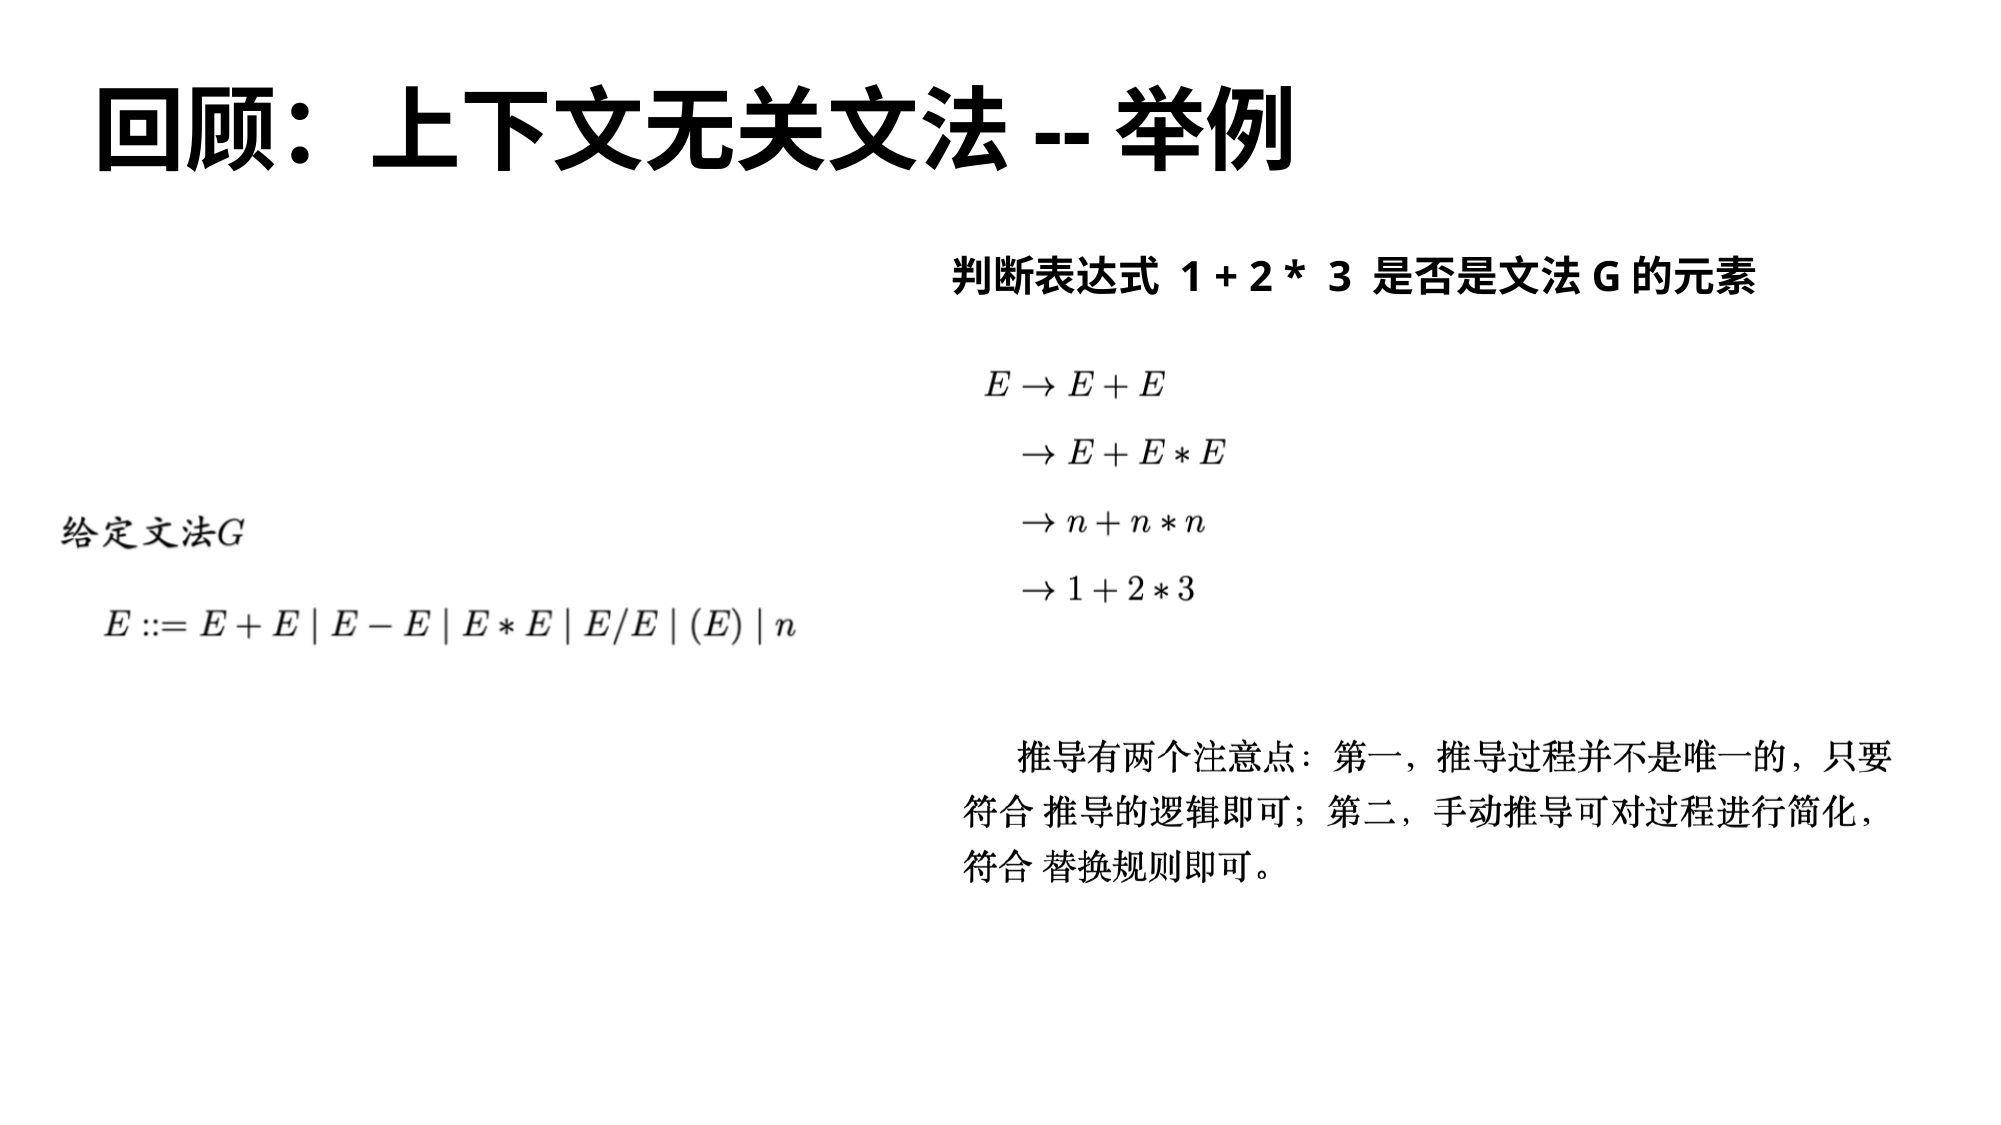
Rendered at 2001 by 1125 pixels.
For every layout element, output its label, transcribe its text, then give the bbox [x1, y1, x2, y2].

picture [941, 718, 1918, 896]
picture [956, 345, 1259, 617]
picture [50, 493, 828, 673]
text_box 判断表达式 1 + 2 * 3 是否是文法G的元素 [936, 242, 1772, 308]
title 回顾：上下文无关文法--举例 [78, 25, 1804, 243]
